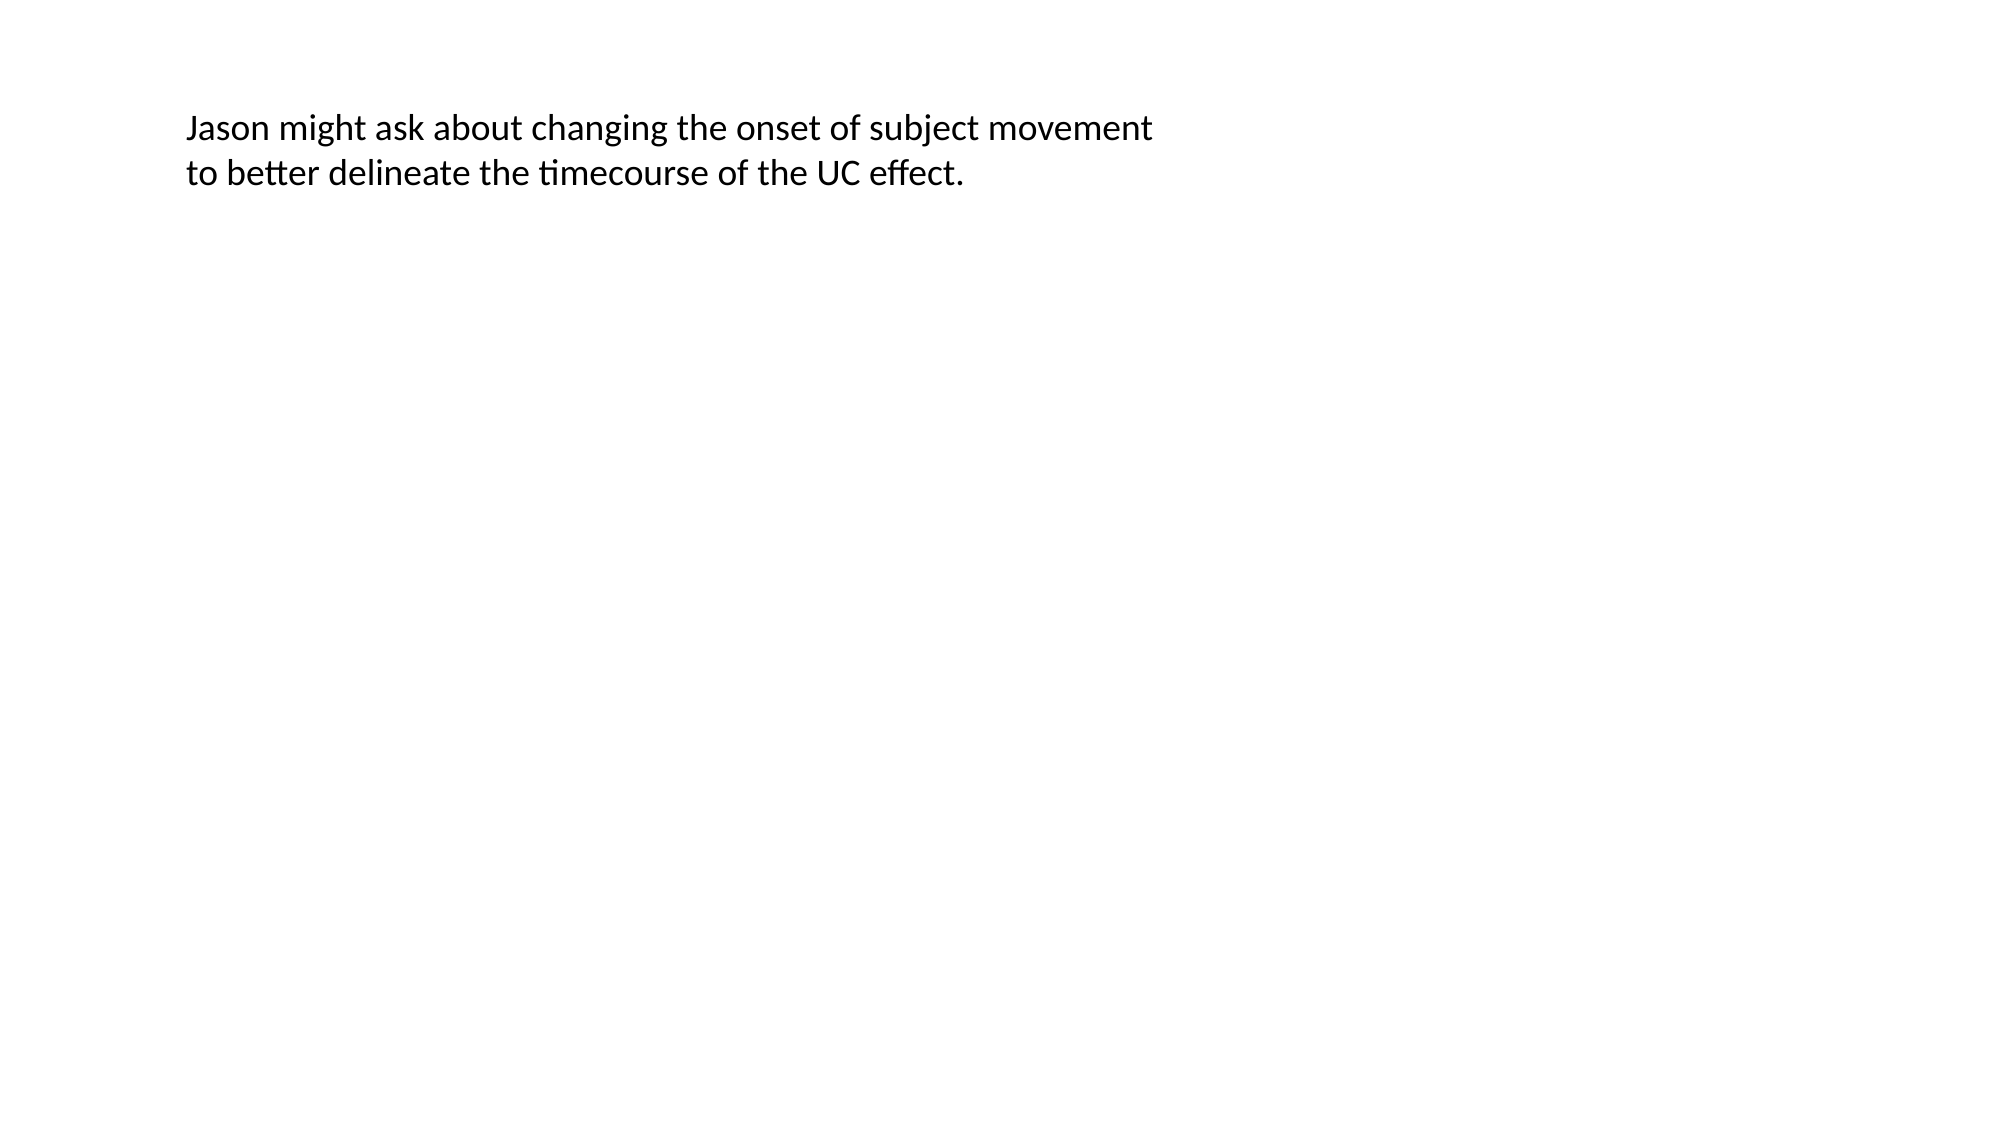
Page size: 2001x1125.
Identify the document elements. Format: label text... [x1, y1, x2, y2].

text_box Jason might ask about changing the onset of subject movement to better delineate the timecourse of the UC effect. [171, 95, 1204, 200]
